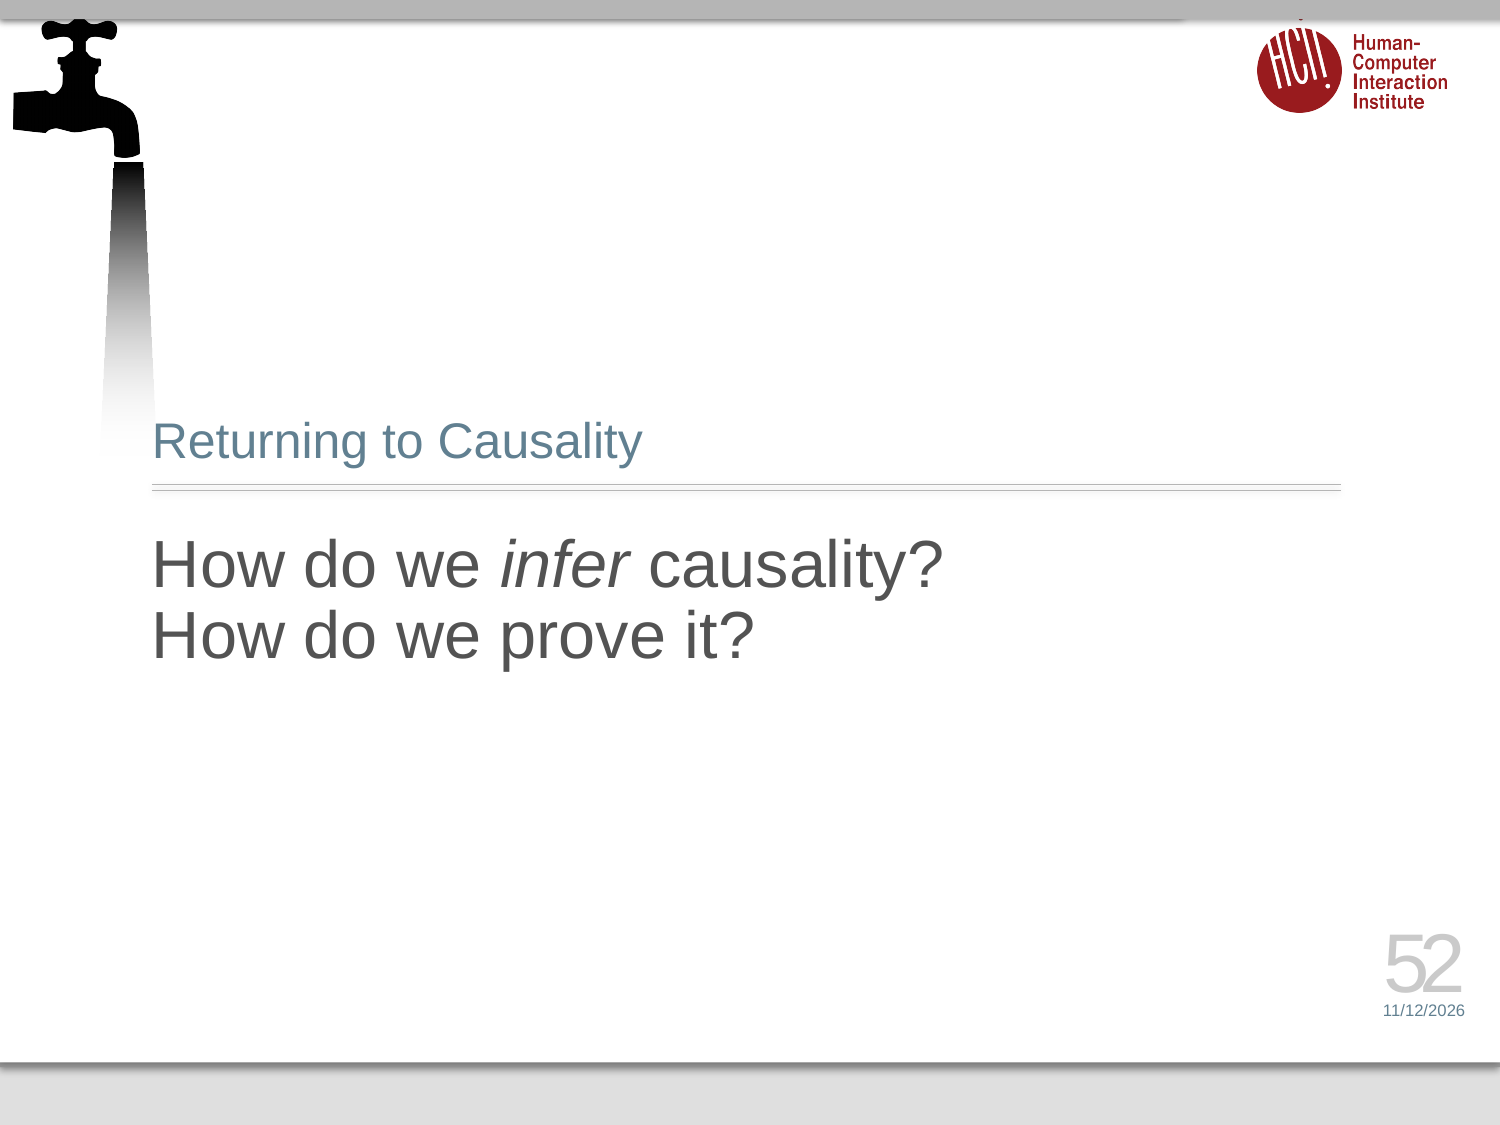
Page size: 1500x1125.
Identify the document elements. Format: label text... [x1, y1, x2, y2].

picture [13, 20, 140, 158]
title How do we infer causality? How do we prove it? [151, 529, 1342, 754]
slide_number 52 [1369, 924, 1479, 1009]
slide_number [1369, 1009, 1479, 1020]
list Returning to Causality [151, 283, 1342, 476]
picture [1257, 20, 1447, 113]
